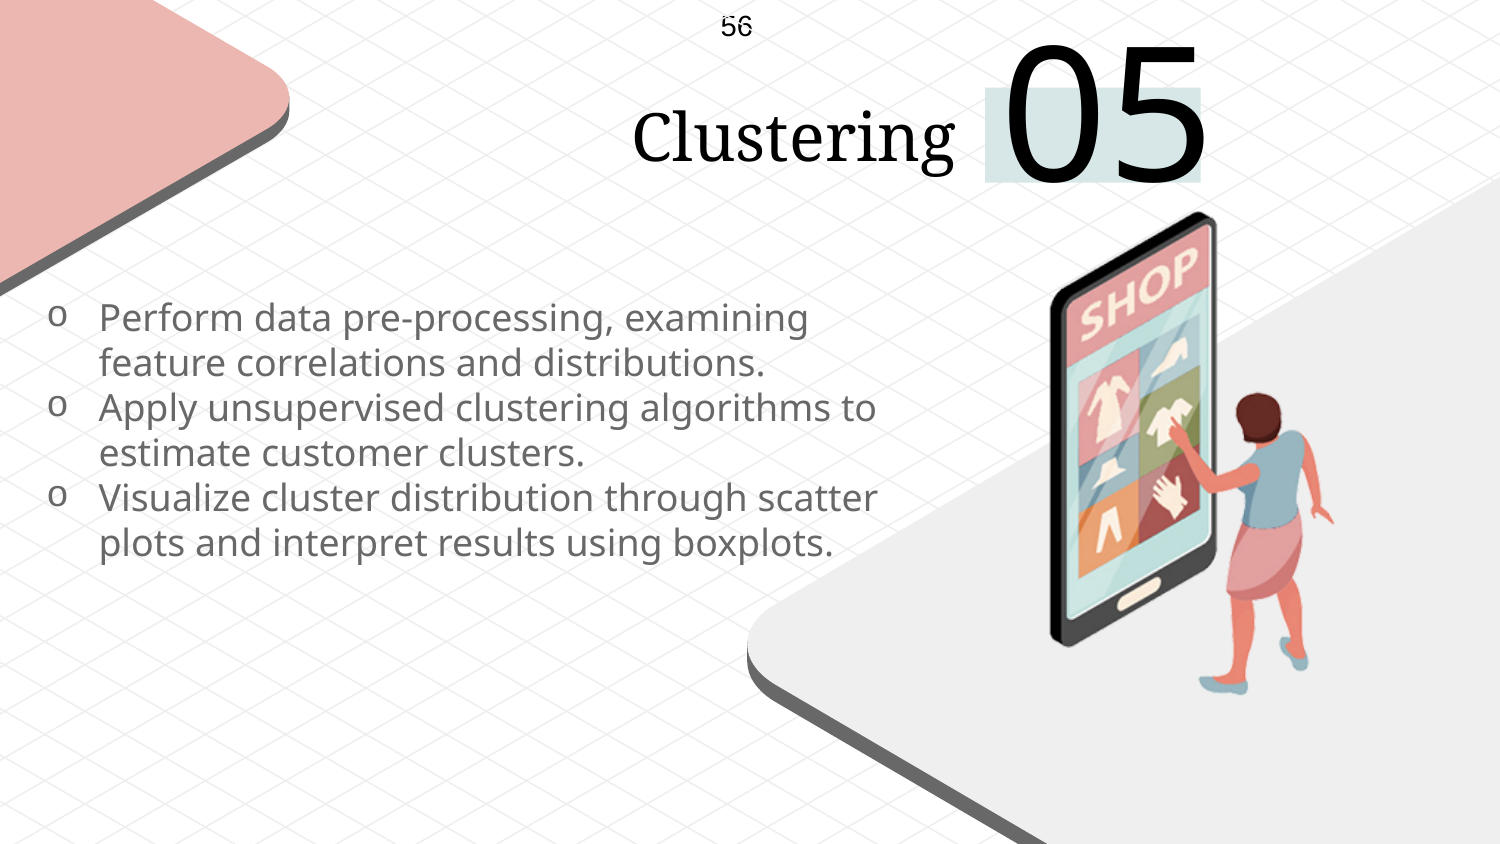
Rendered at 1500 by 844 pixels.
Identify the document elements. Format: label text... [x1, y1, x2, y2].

subtitle Perform data pre-processing, examining feature correlations and distributions. Apply unsupervised clustering algorithms to estimate customer clusters. Visualize cluster distribution through scatter plots and interpret results using boxplots. [8, 256, 947, 603]
title 05 [985, 52, 1237, 161]
picture [952, 211, 1362, 723]
text_box [985, 161, 1201, 183]
text_box Clustering [616, 91, 1002, 179]
